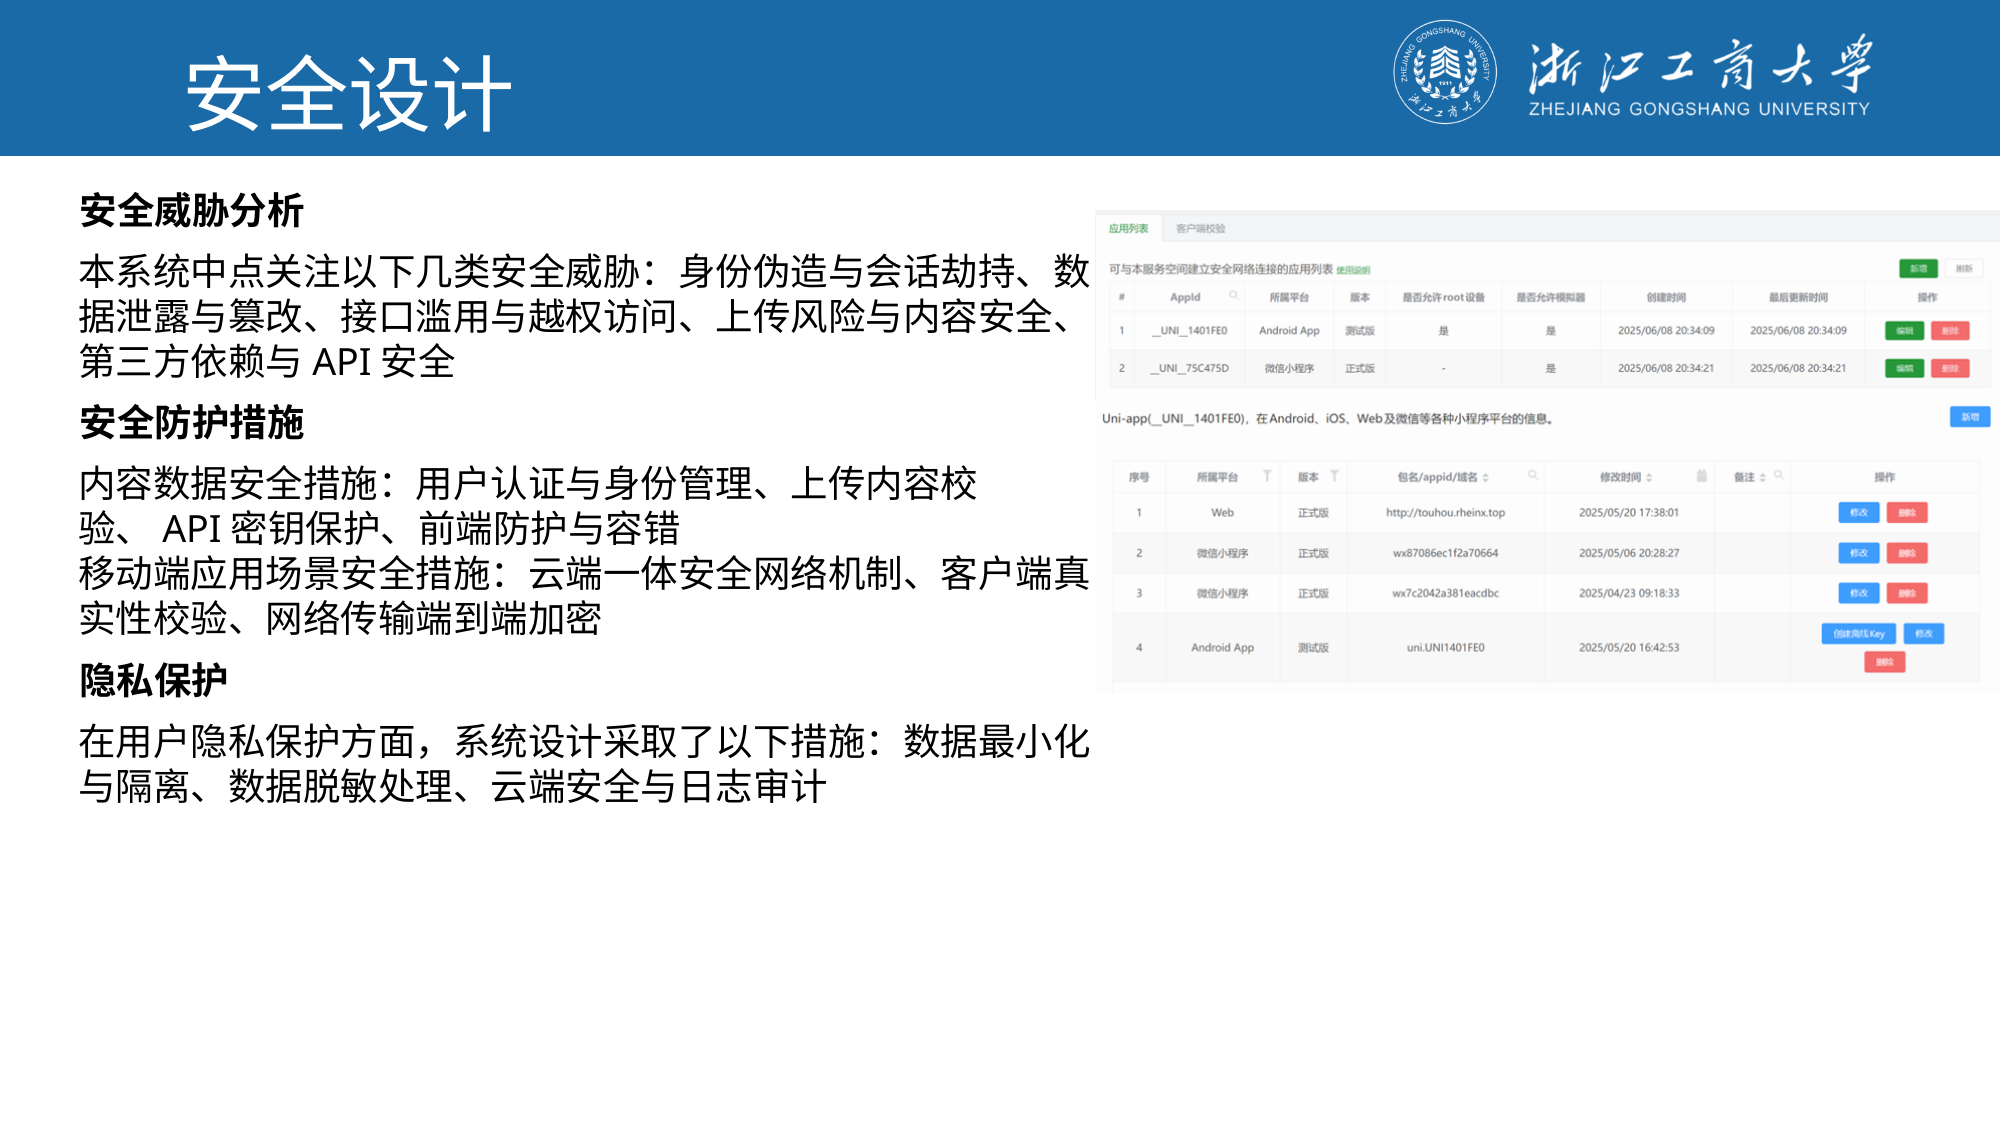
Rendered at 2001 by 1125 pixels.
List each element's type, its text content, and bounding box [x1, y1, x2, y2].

text_box 安全防护措施 [64, 392, 320, 452]
text_box 内容数据安全措施：用户认证与身份管理、上传内容校验、API密钥保护、前端防护与容错 移动端应用场景安全措施：云端一体安全网络机制、客户端真实性校验、网络传输端到端加密 [63, 452, 1095, 648]
picture [1095, 210, 2000, 694]
text_box 隐私保护 [64, 649, 245, 710]
text_box 在用户隐私保护方面，系统设计采取了以下措施：数据最小化与隔离、数据脱敏处理、云端安全与日志审计 [63, 710, 1120, 815]
text_box 本系统中点关注以下几类安全威胁：身份伪造与会话劫持、数据泄露与篡改、接口滥用与越权访问、上传风险与内容安全、第三方依赖与API安全 [63, 240, 1095, 391]
text_box 安全威胁分析 [64, 179, 320, 240]
text_box 安全设计 [182, 22, 904, 143]
